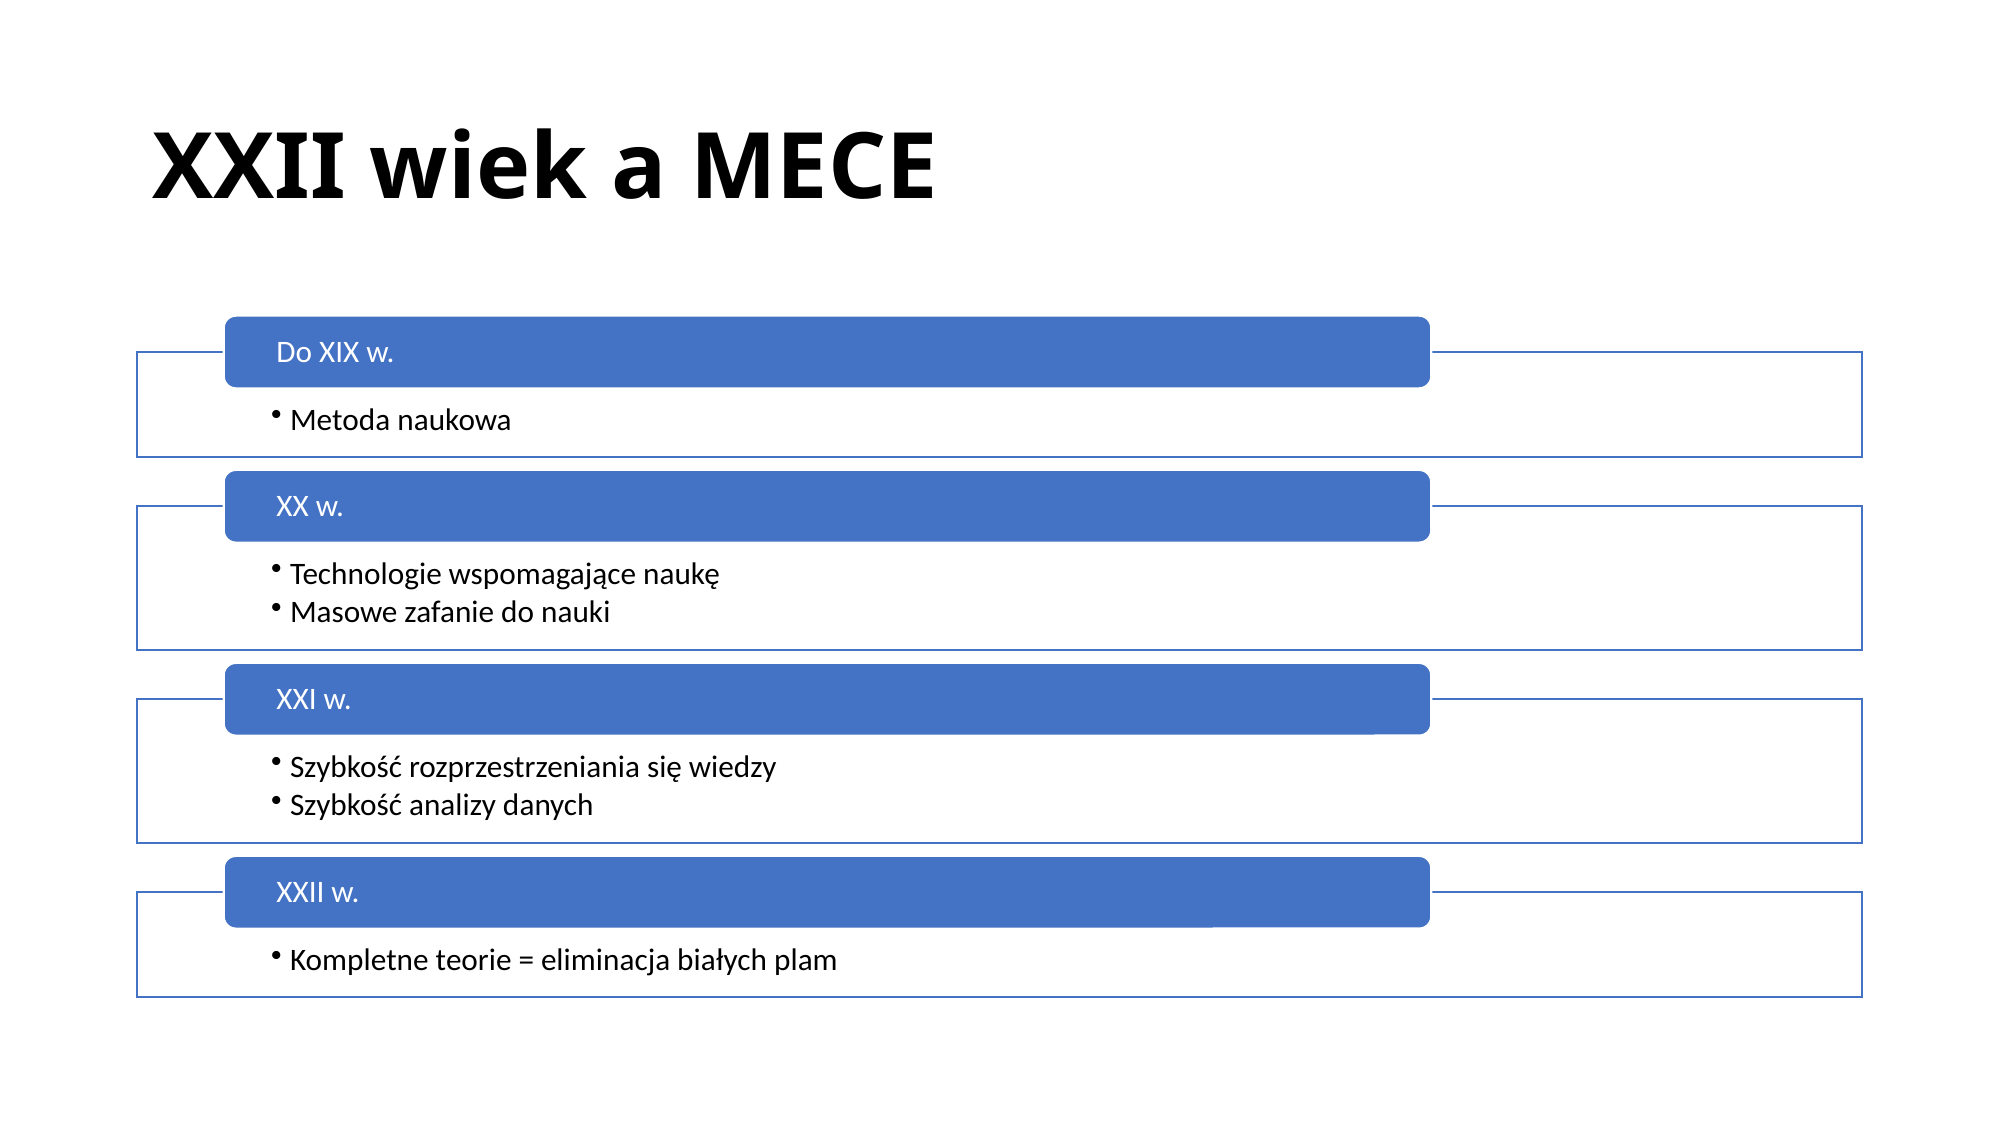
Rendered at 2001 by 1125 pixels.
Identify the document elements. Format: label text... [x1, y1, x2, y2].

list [137, 299, 1863, 1014]
title XXII wiek a MECE [137, 59, 1863, 278]
